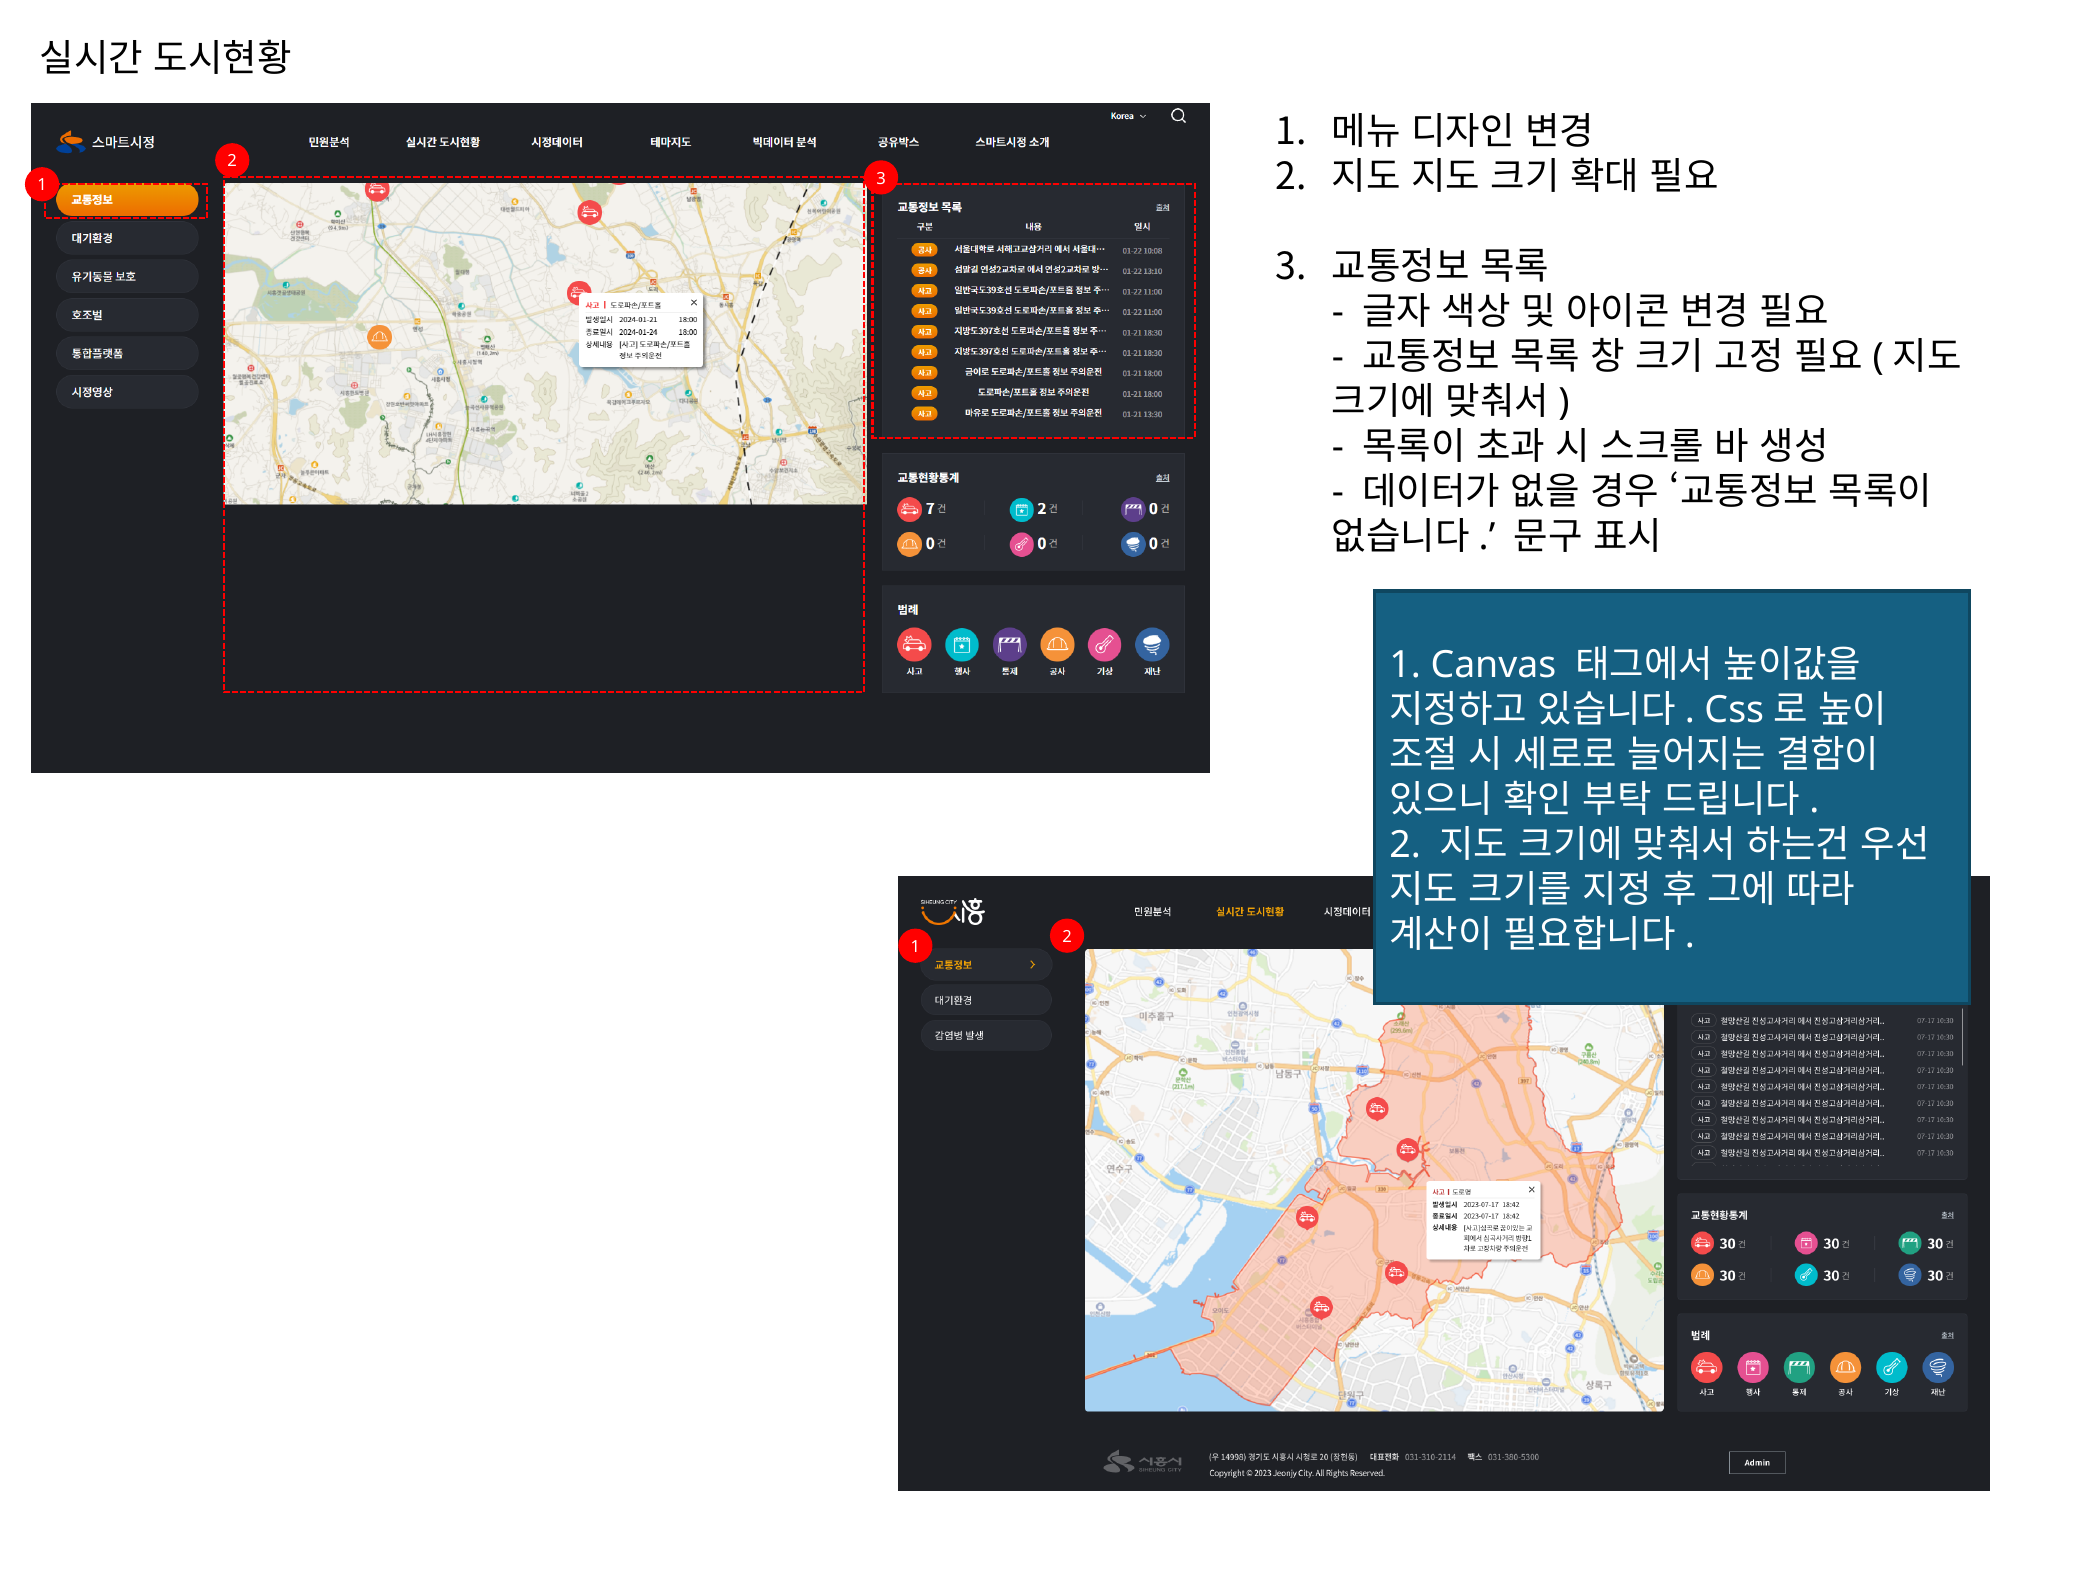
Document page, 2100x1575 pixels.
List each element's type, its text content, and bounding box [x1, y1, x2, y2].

text_box 1 [23, 169, 31, 200]
text_box 실시간 도시현황 [23, 34, 792, 78]
picture [31, 102, 1211, 773]
picture [897, 876, 1991, 1492]
text_box 메뉴 디자인 변경 지도 지도 크기 확대 필요 교통정보 목록 - 글자 색상 및 아이콘 변경 필요 - 교통정보 목록 창 크기 고정 필요(지도 크기에 맞춰서) - 목록이 초과 시 스크롤 바 생성 - 데이터가 없을 경우 ‘교통정보 목록이 없습니다.’ 문구 표시 [1259, 98, 2028, 142]
text_box 1. Canvas 태그에서 높이값을 지정하고 있습니다. Css로 높이 조절 시 세로로 늘어지는 결함이 있으니 확인 부탁 드립니다. 2. 지도 크기에 맞춰서 하는건 우선 지도 크기를 지정 후 그에 따라 계산이 필요합니다. [1373, 589, 1971, 876]
